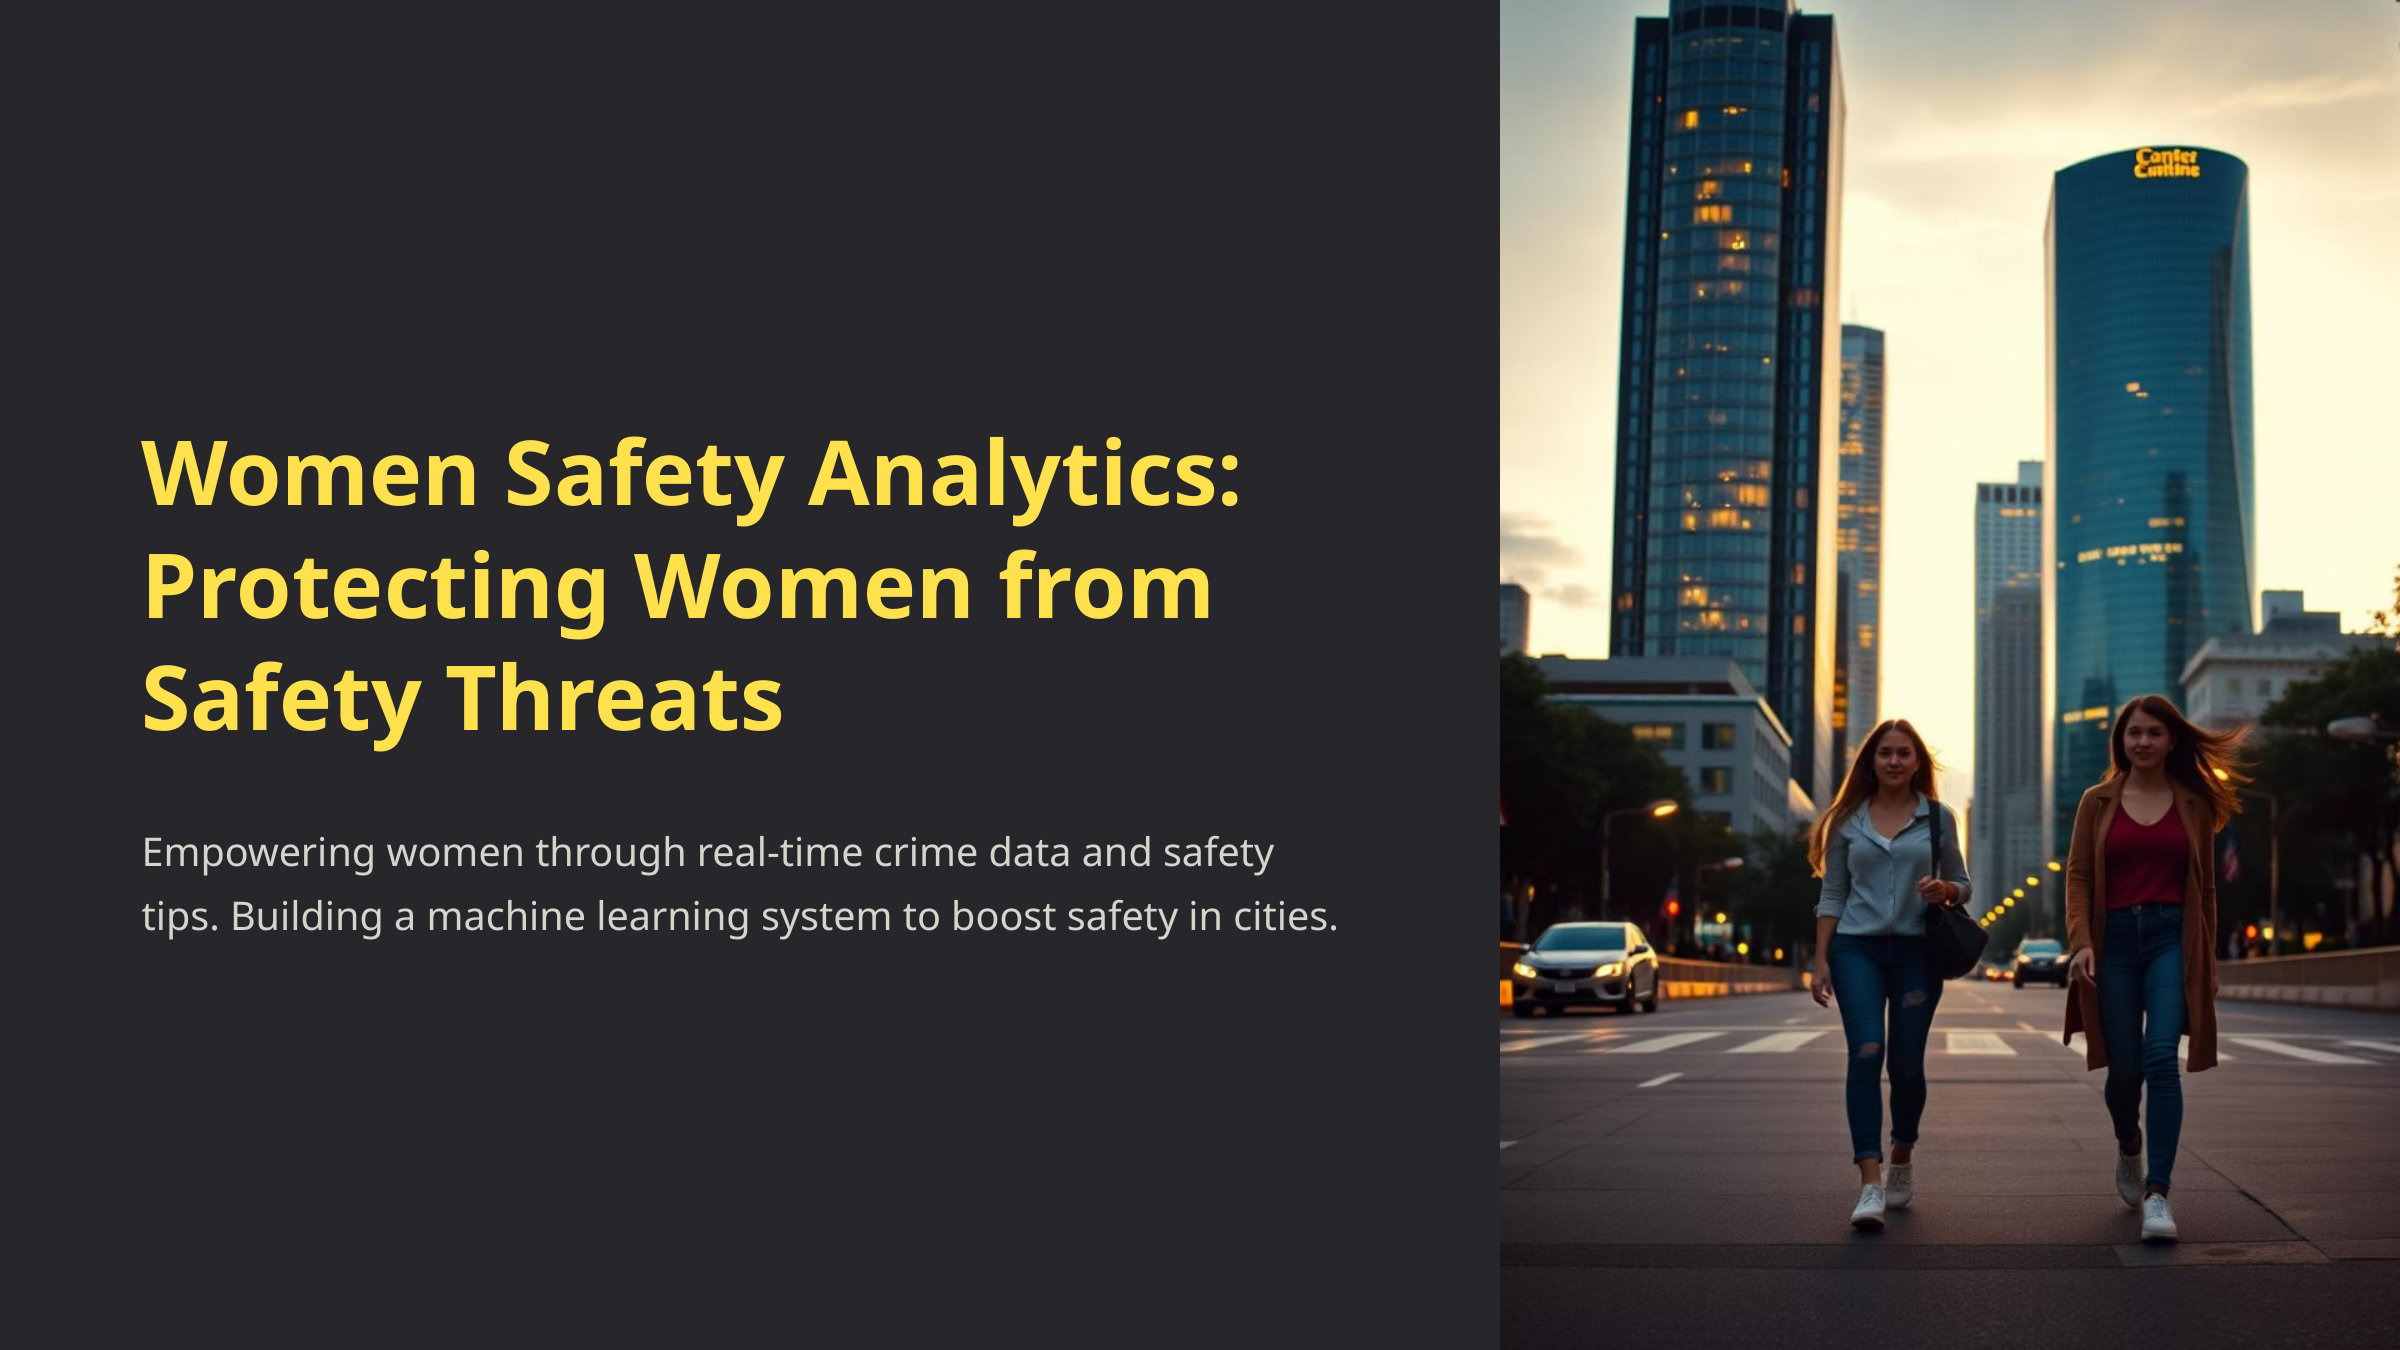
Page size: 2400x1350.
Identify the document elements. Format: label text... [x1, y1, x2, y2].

picture [1499, 0, 2400, 1350]
text_box Empowering women through real-time crime data and safety tips. Building a machine learning system to boost safety in cities. [141, 809, 1359, 939]
text_box Women Safety Analytics: Protecting Women from Safety Threats [141, 411, 1359, 749]
